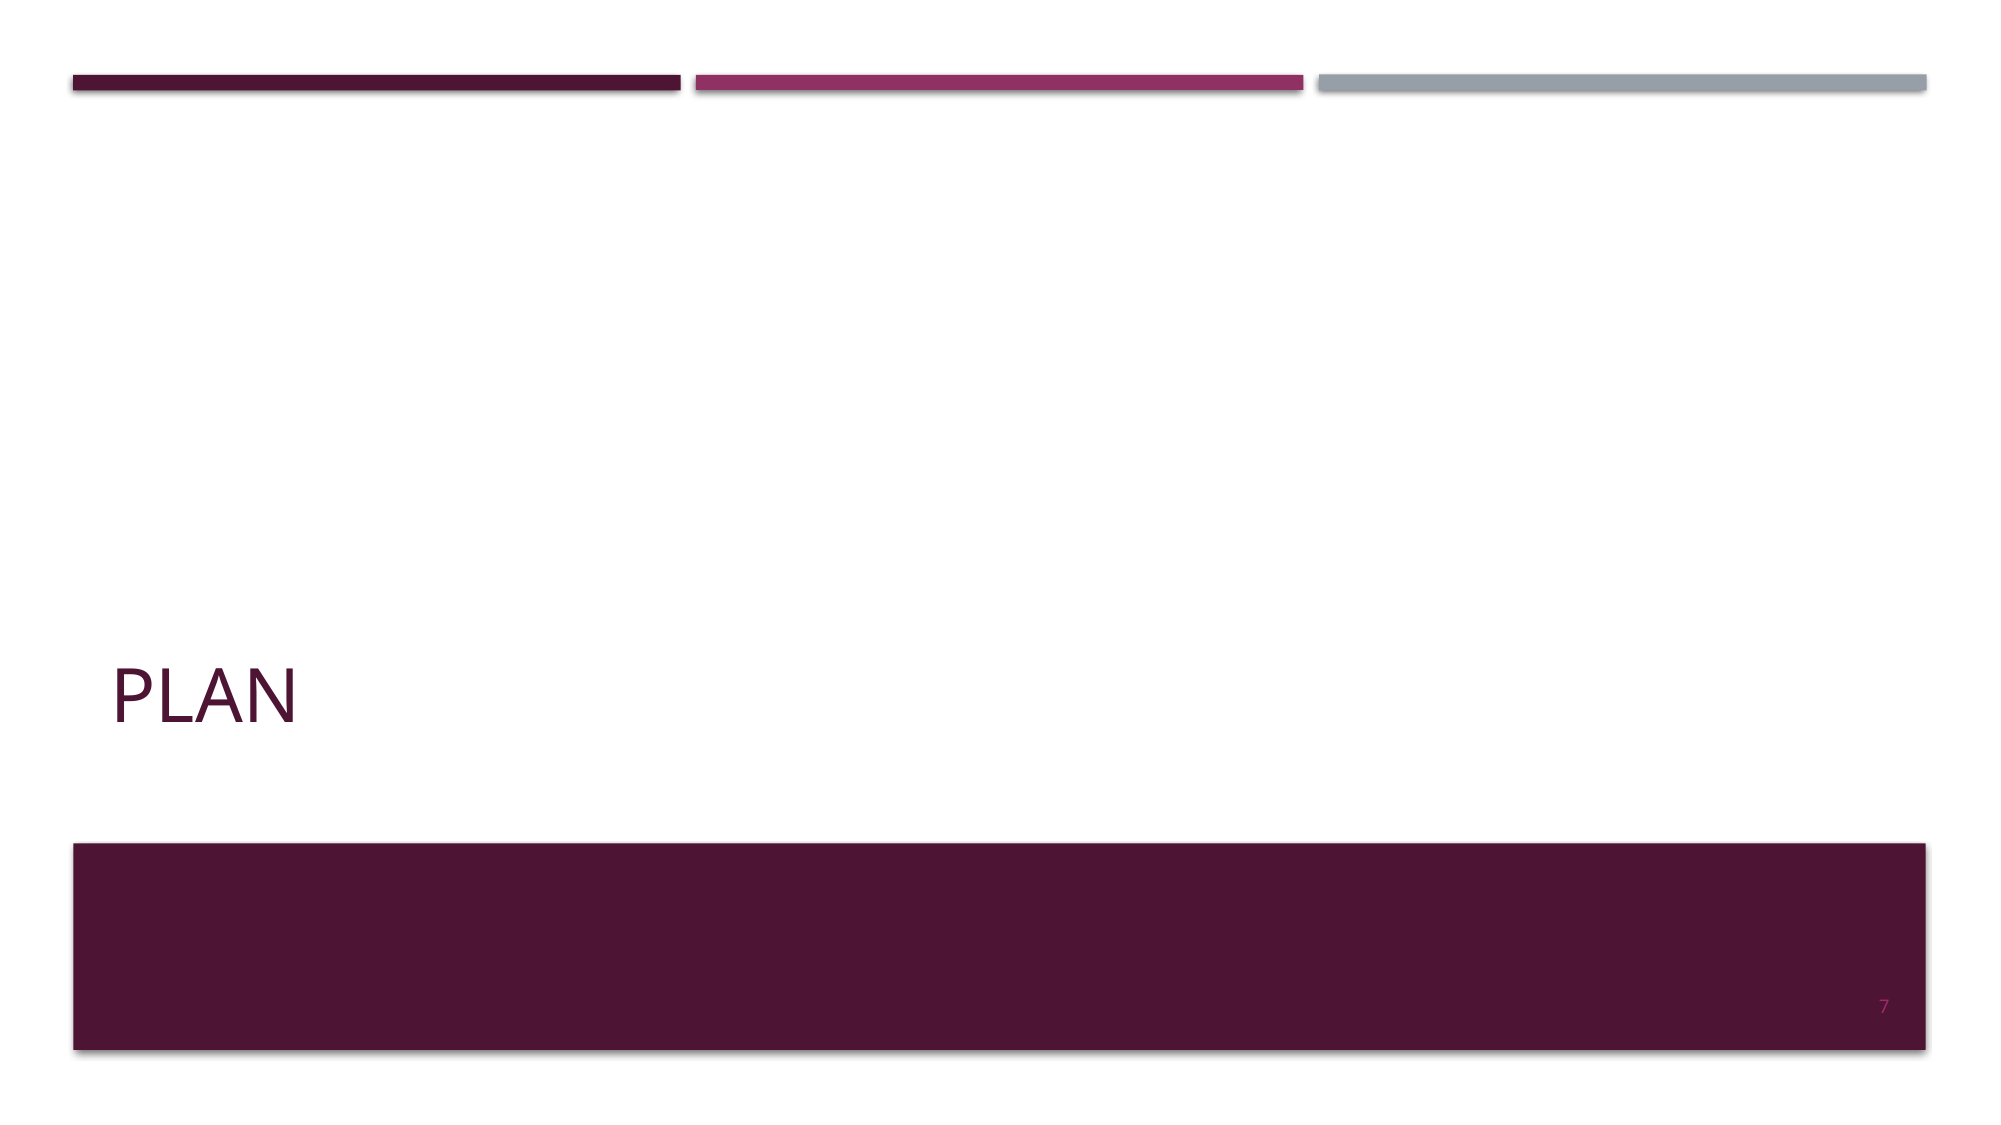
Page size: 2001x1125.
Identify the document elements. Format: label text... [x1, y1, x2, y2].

title Plan [95, 499, 1905, 745]
slide_number 7 [1732, 977, 1905, 1037]
